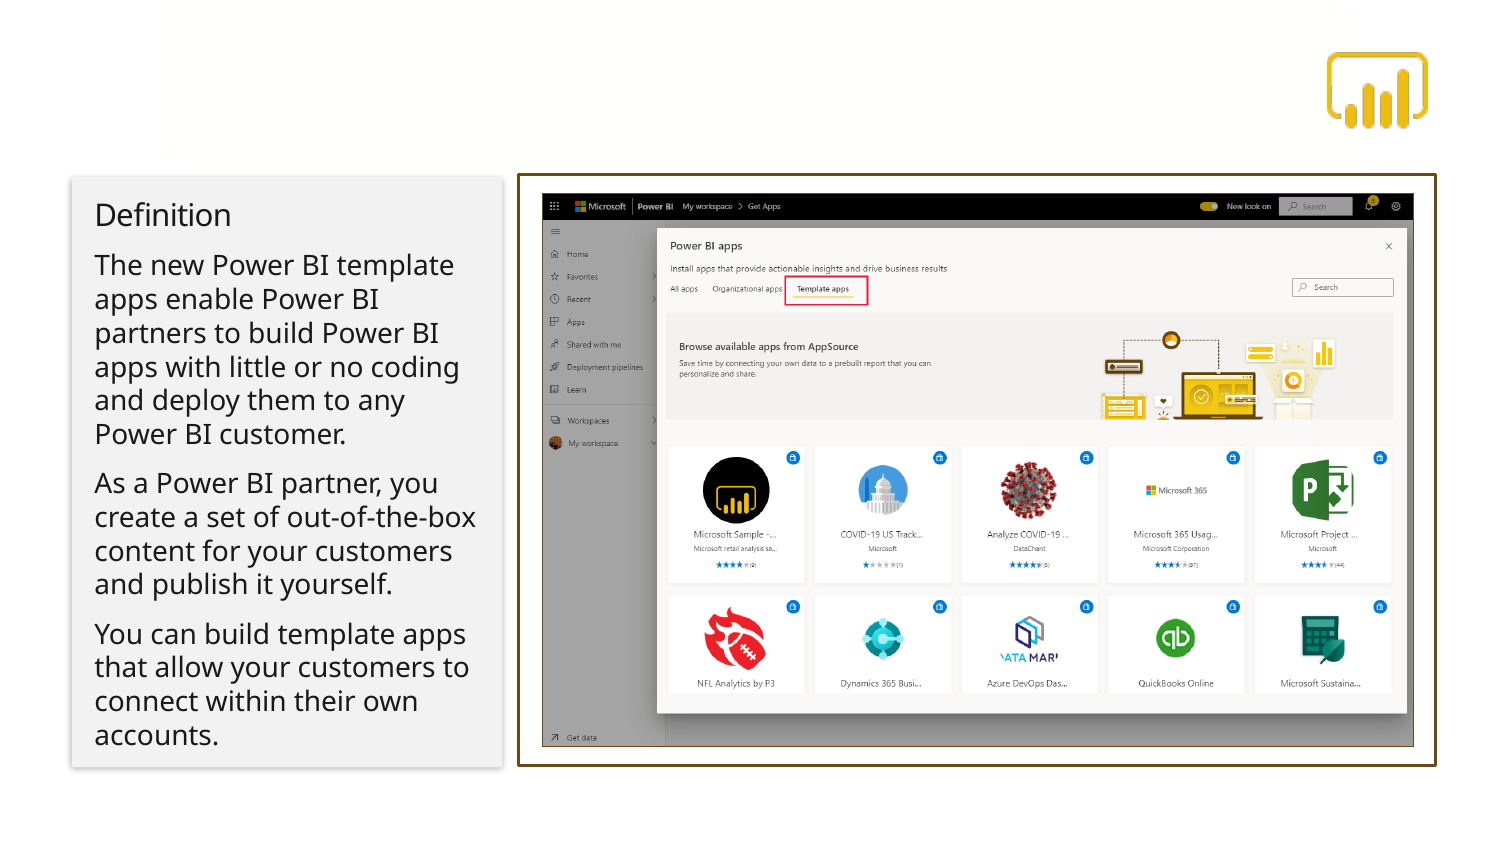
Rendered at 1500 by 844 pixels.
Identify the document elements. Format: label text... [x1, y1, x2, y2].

picture [160, 0, 1428, 169]
text_box Definition The new Power BI template apps enable Power BI partners to build Power BI apps with little or no coding and deploy them to any Power BI customer. As a Power BI partner, you create a set of out-of-the-box content for your customers and publish it yourself. You can build template apps that allow your customers to connect within their own accounts. [71, 176, 503, 768]
picture [542, 193, 1414, 748]
text_box [517, 173, 1438, 767]
